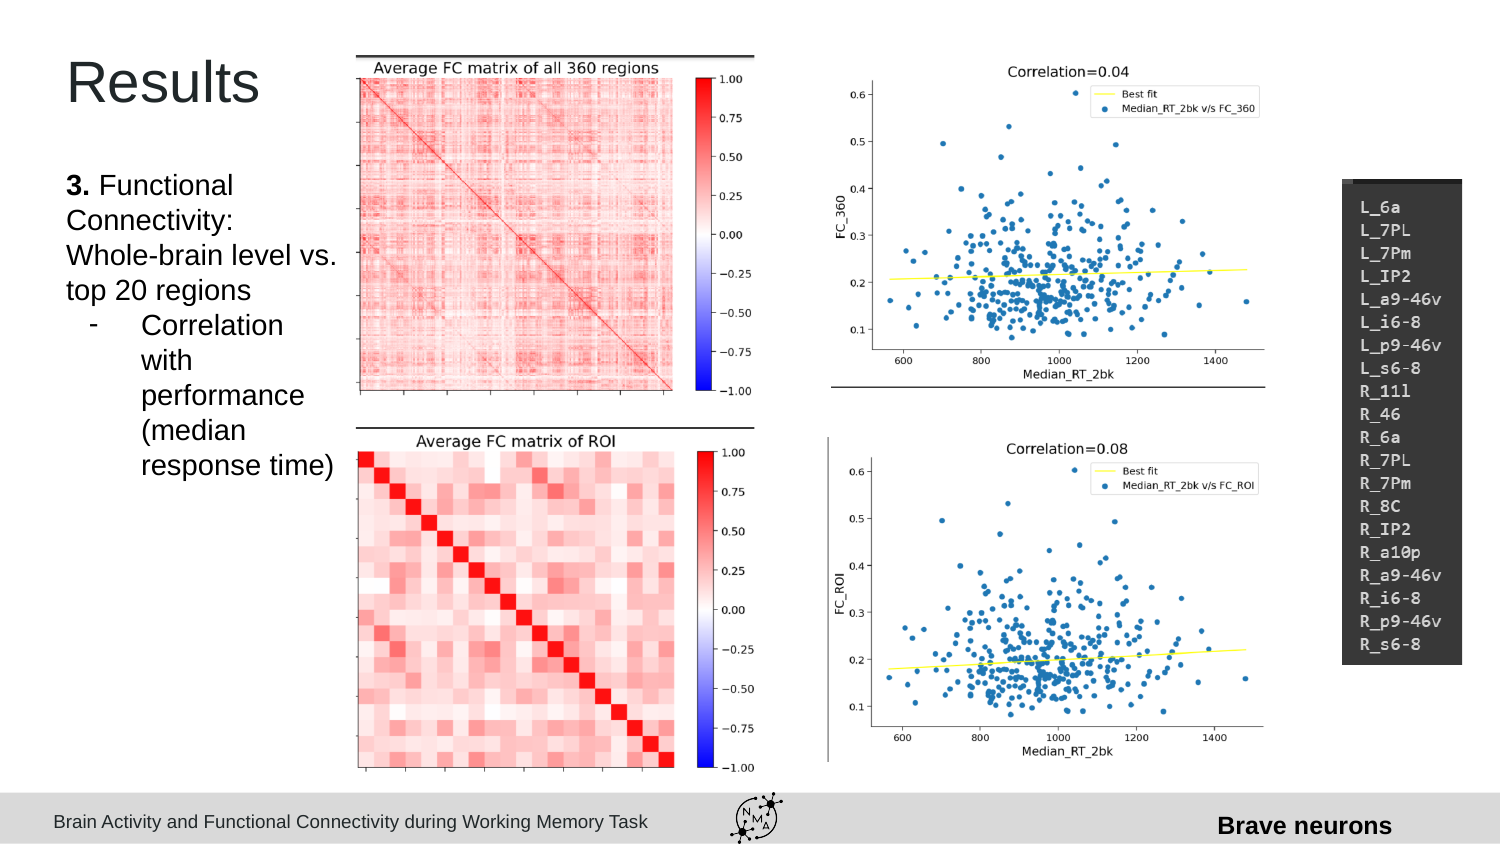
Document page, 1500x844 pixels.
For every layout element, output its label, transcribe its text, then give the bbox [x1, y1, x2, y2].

picture [355, 55, 755, 396]
picture [355, 426, 755, 772]
picture [827, 437, 1270, 762]
text_box 3. Functional Connectivity: Whole-brain level vs. top 20 regions Correlation with performance (median response time) [51, 151, 356, 496]
picture [1341, 179, 1463, 665]
picture [730, 792, 783, 844]
picture [830, 63, 1266, 388]
title Results [51, 28, 1449, 123]
